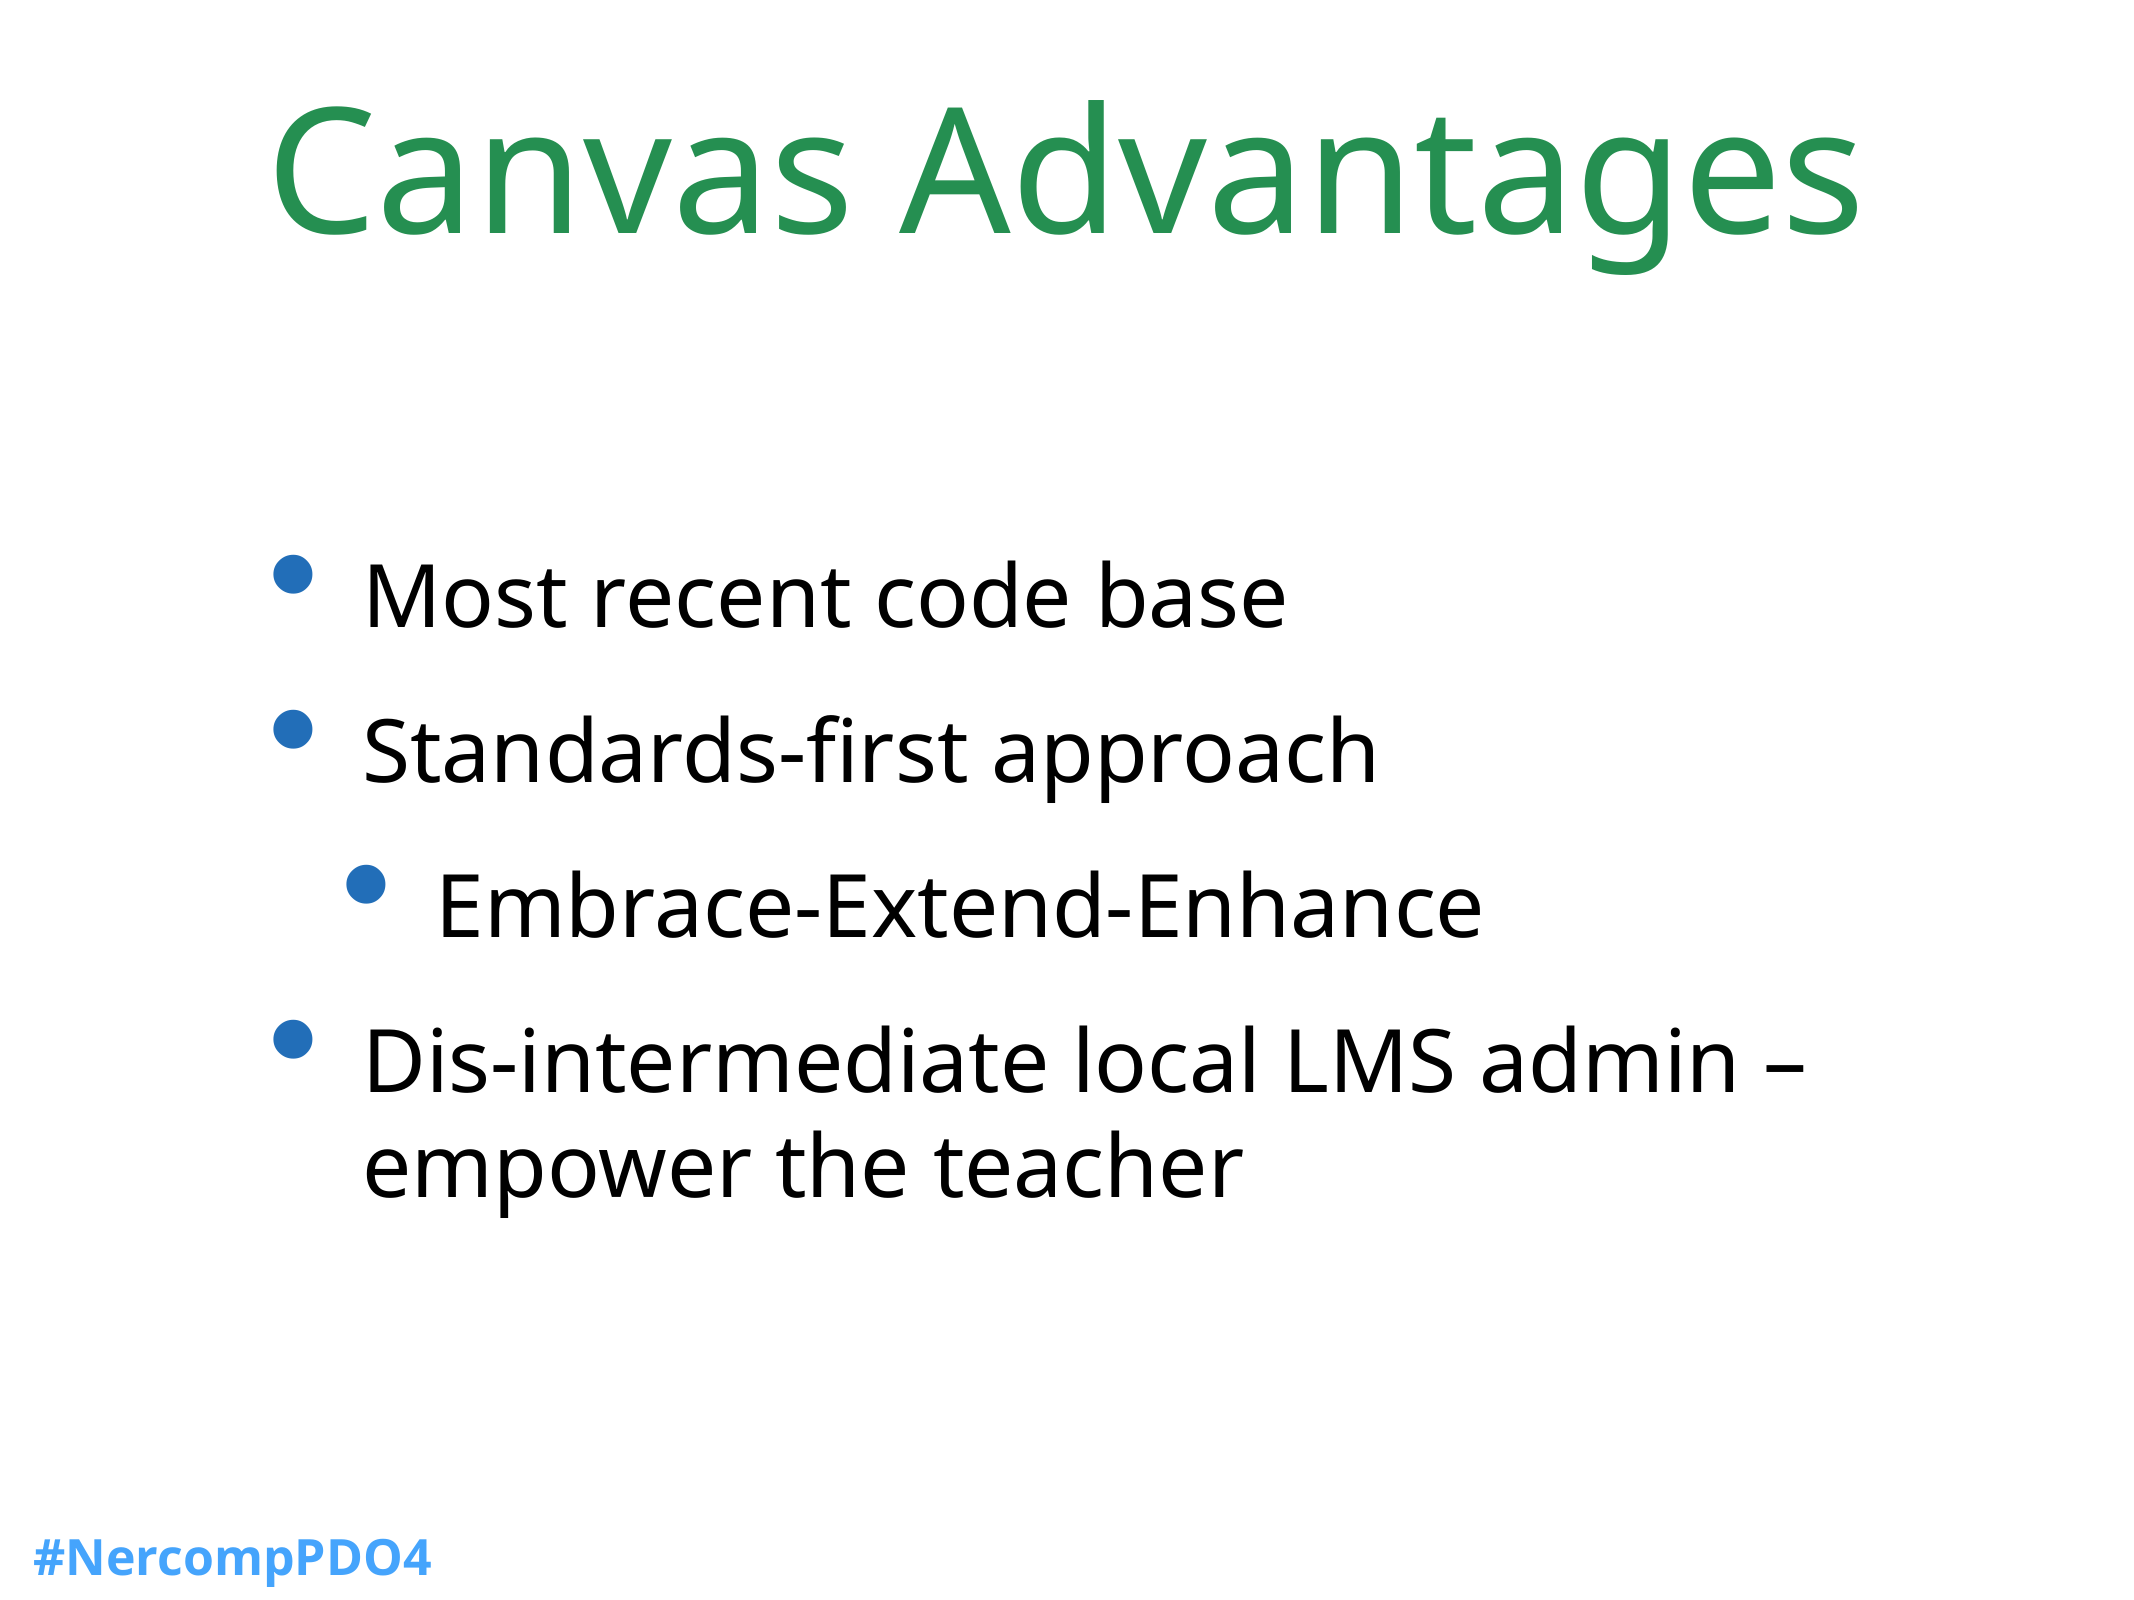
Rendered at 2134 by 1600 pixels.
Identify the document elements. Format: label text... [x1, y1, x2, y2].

title Canvas Advantages [207, 41, 1926, 287]
list Most recent code base Standards-first approach Embrace-Extend-Enhance Dis-intermediate local LMS admin – empower the teacher [207, 407, 1926, 1347]
